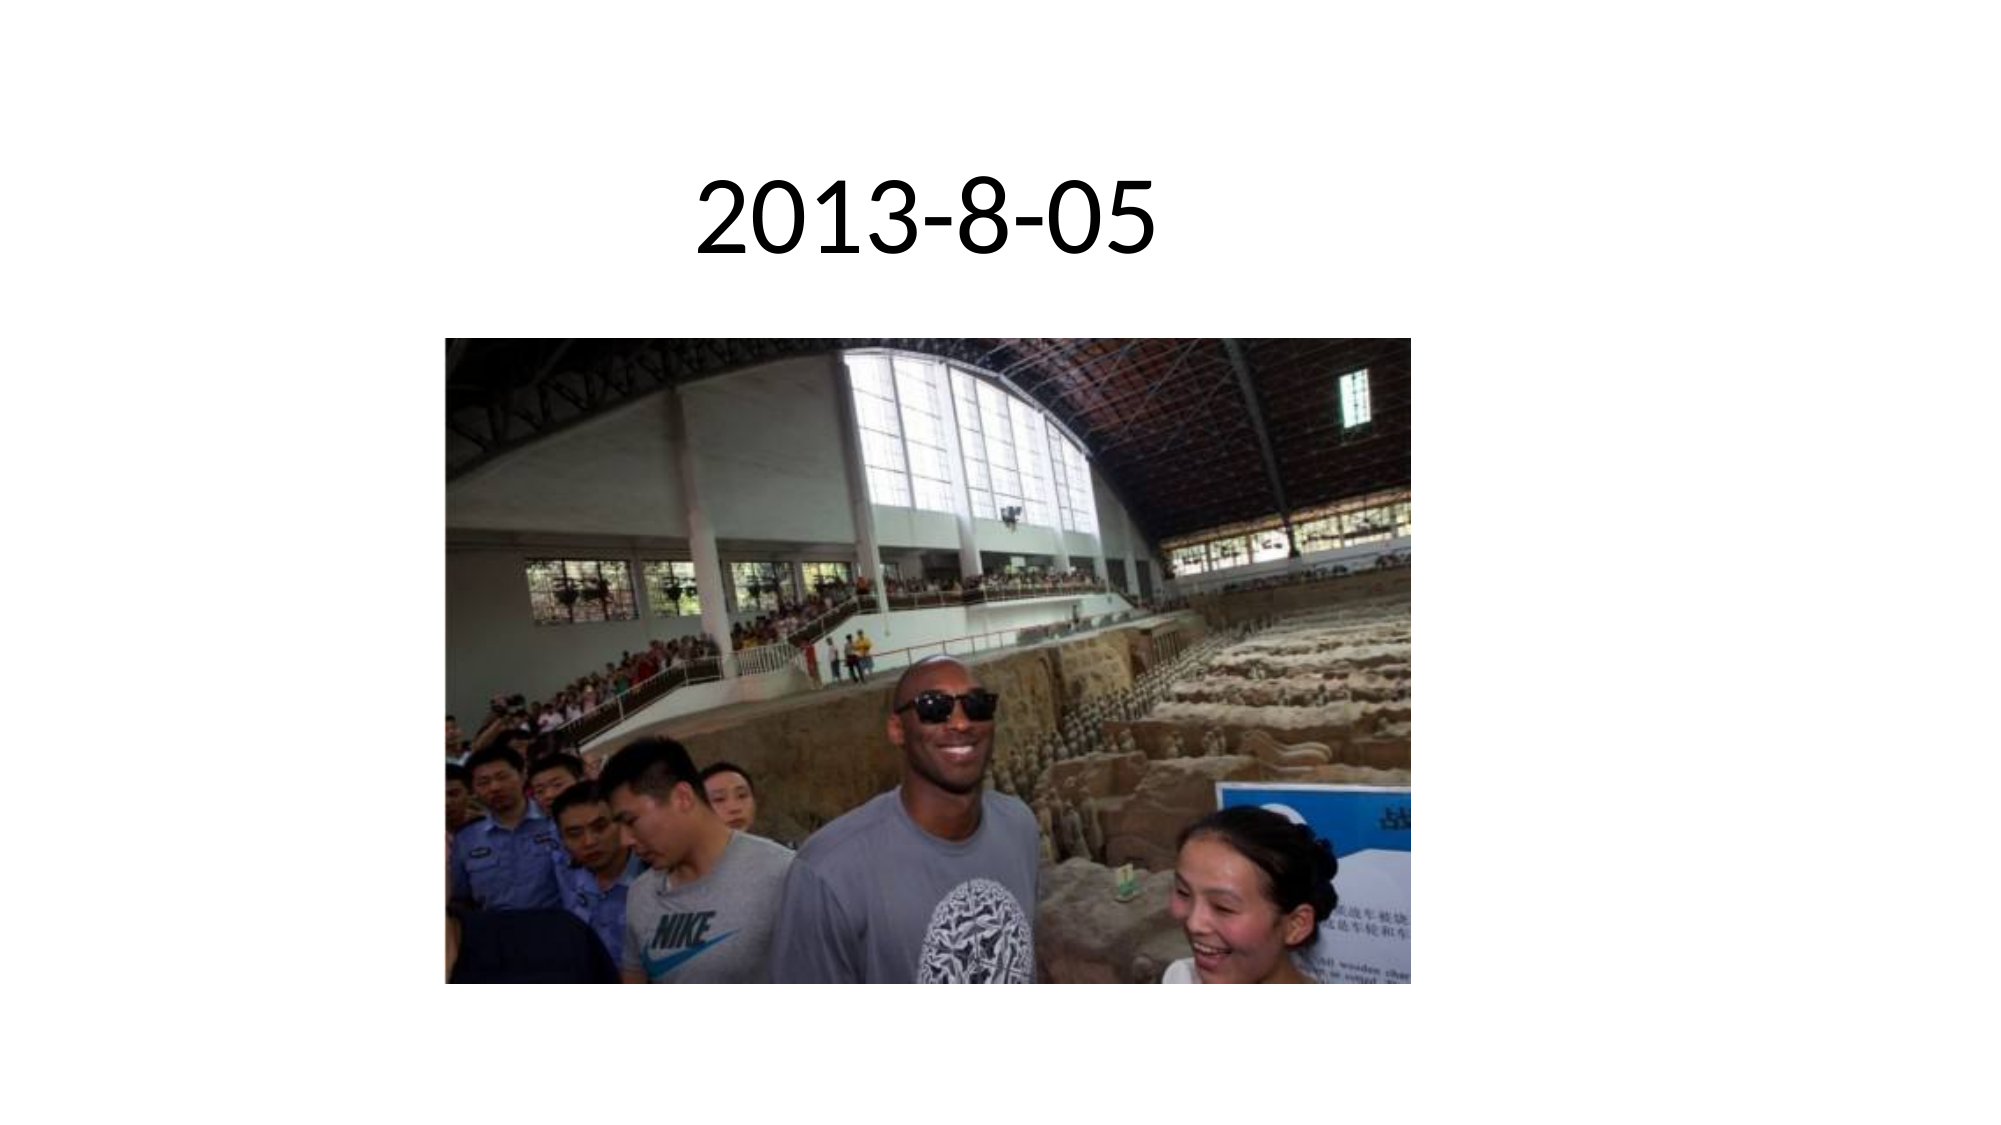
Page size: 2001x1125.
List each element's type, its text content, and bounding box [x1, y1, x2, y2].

picture [444, 338, 1411, 984]
text_box 2013-8-05 [678, 133, 1177, 284]
